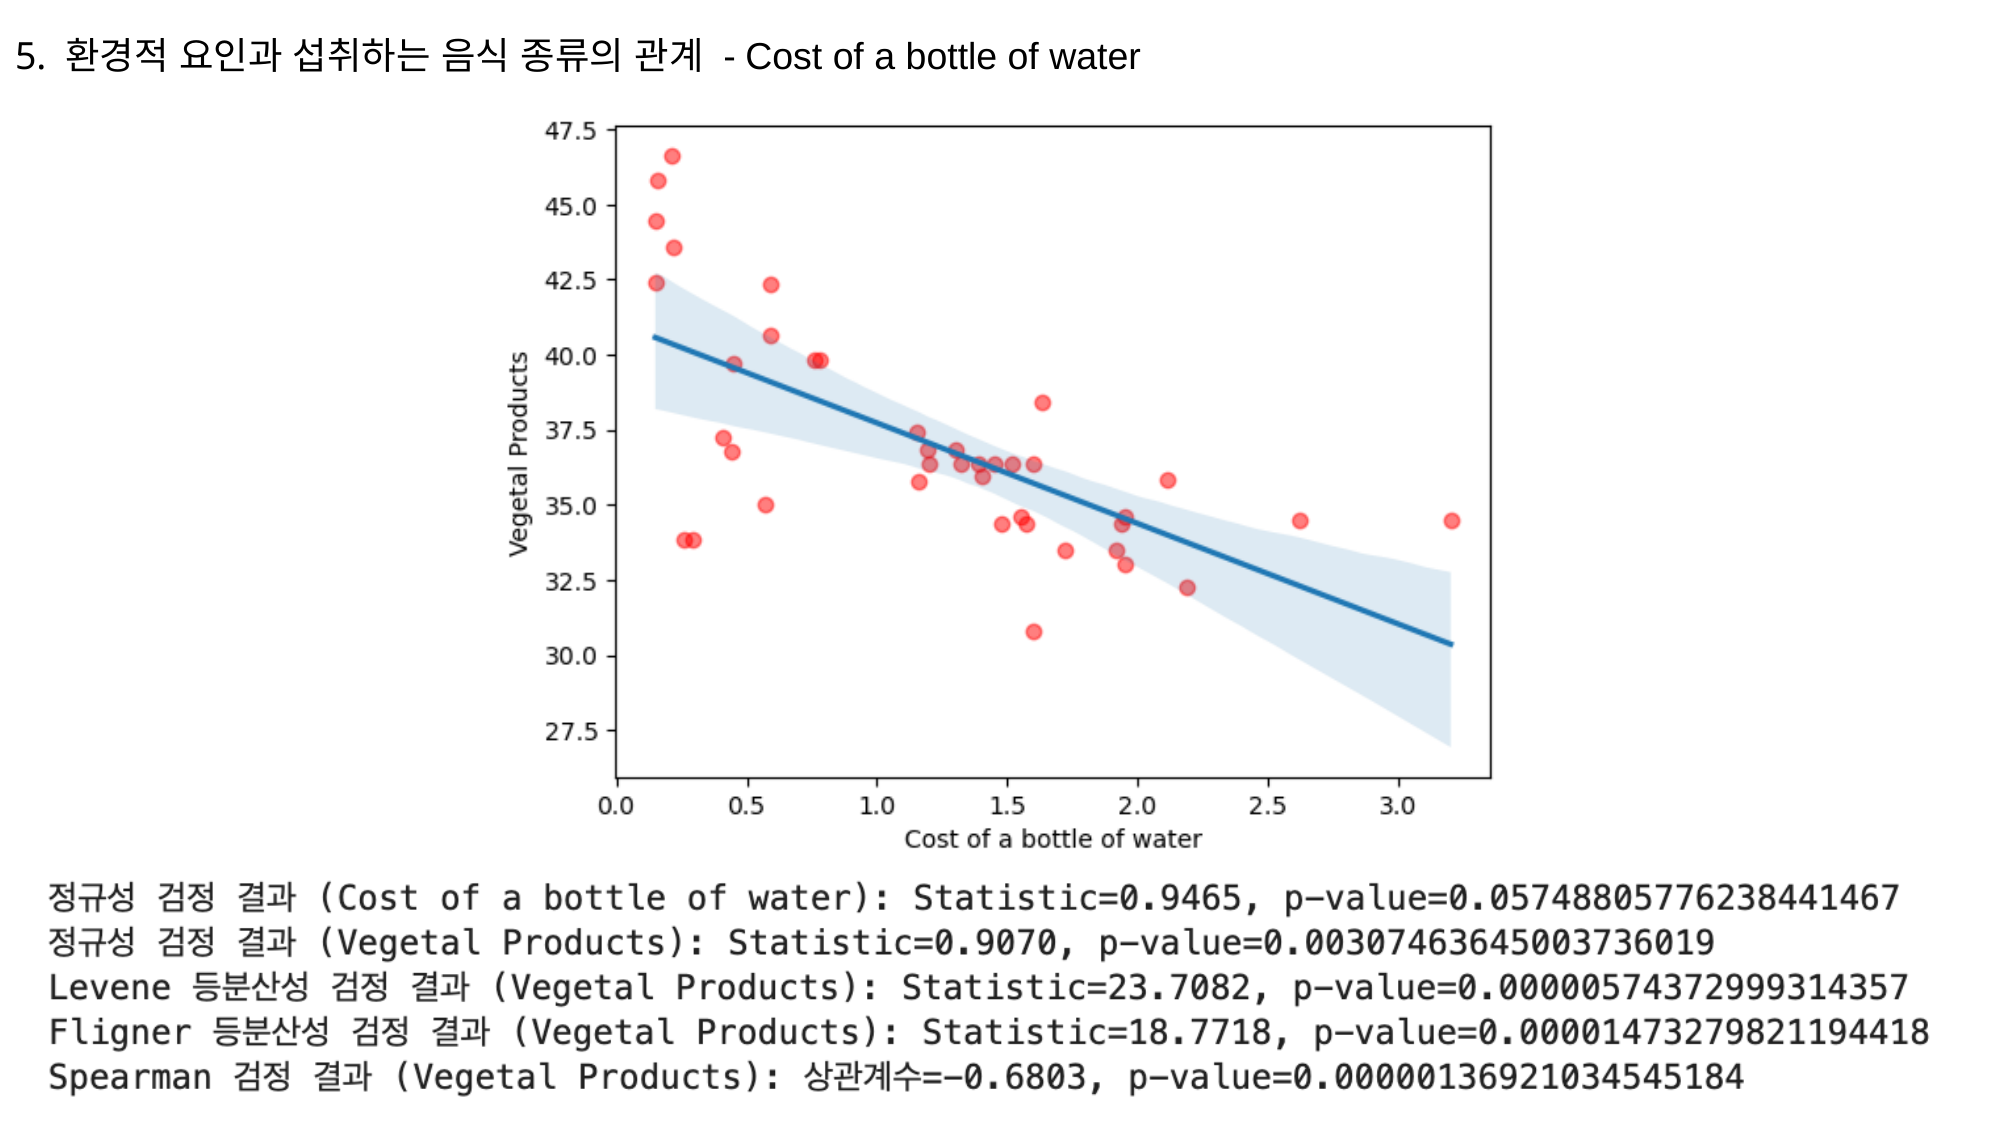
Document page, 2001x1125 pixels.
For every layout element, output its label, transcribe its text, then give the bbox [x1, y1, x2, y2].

picture [38, 103, 1962, 1114]
text_box 5. 환경적 요인과 섭취하는 음식 종류의 관계 - Cost of a bottle of water [0, 0, 1536, 116]
